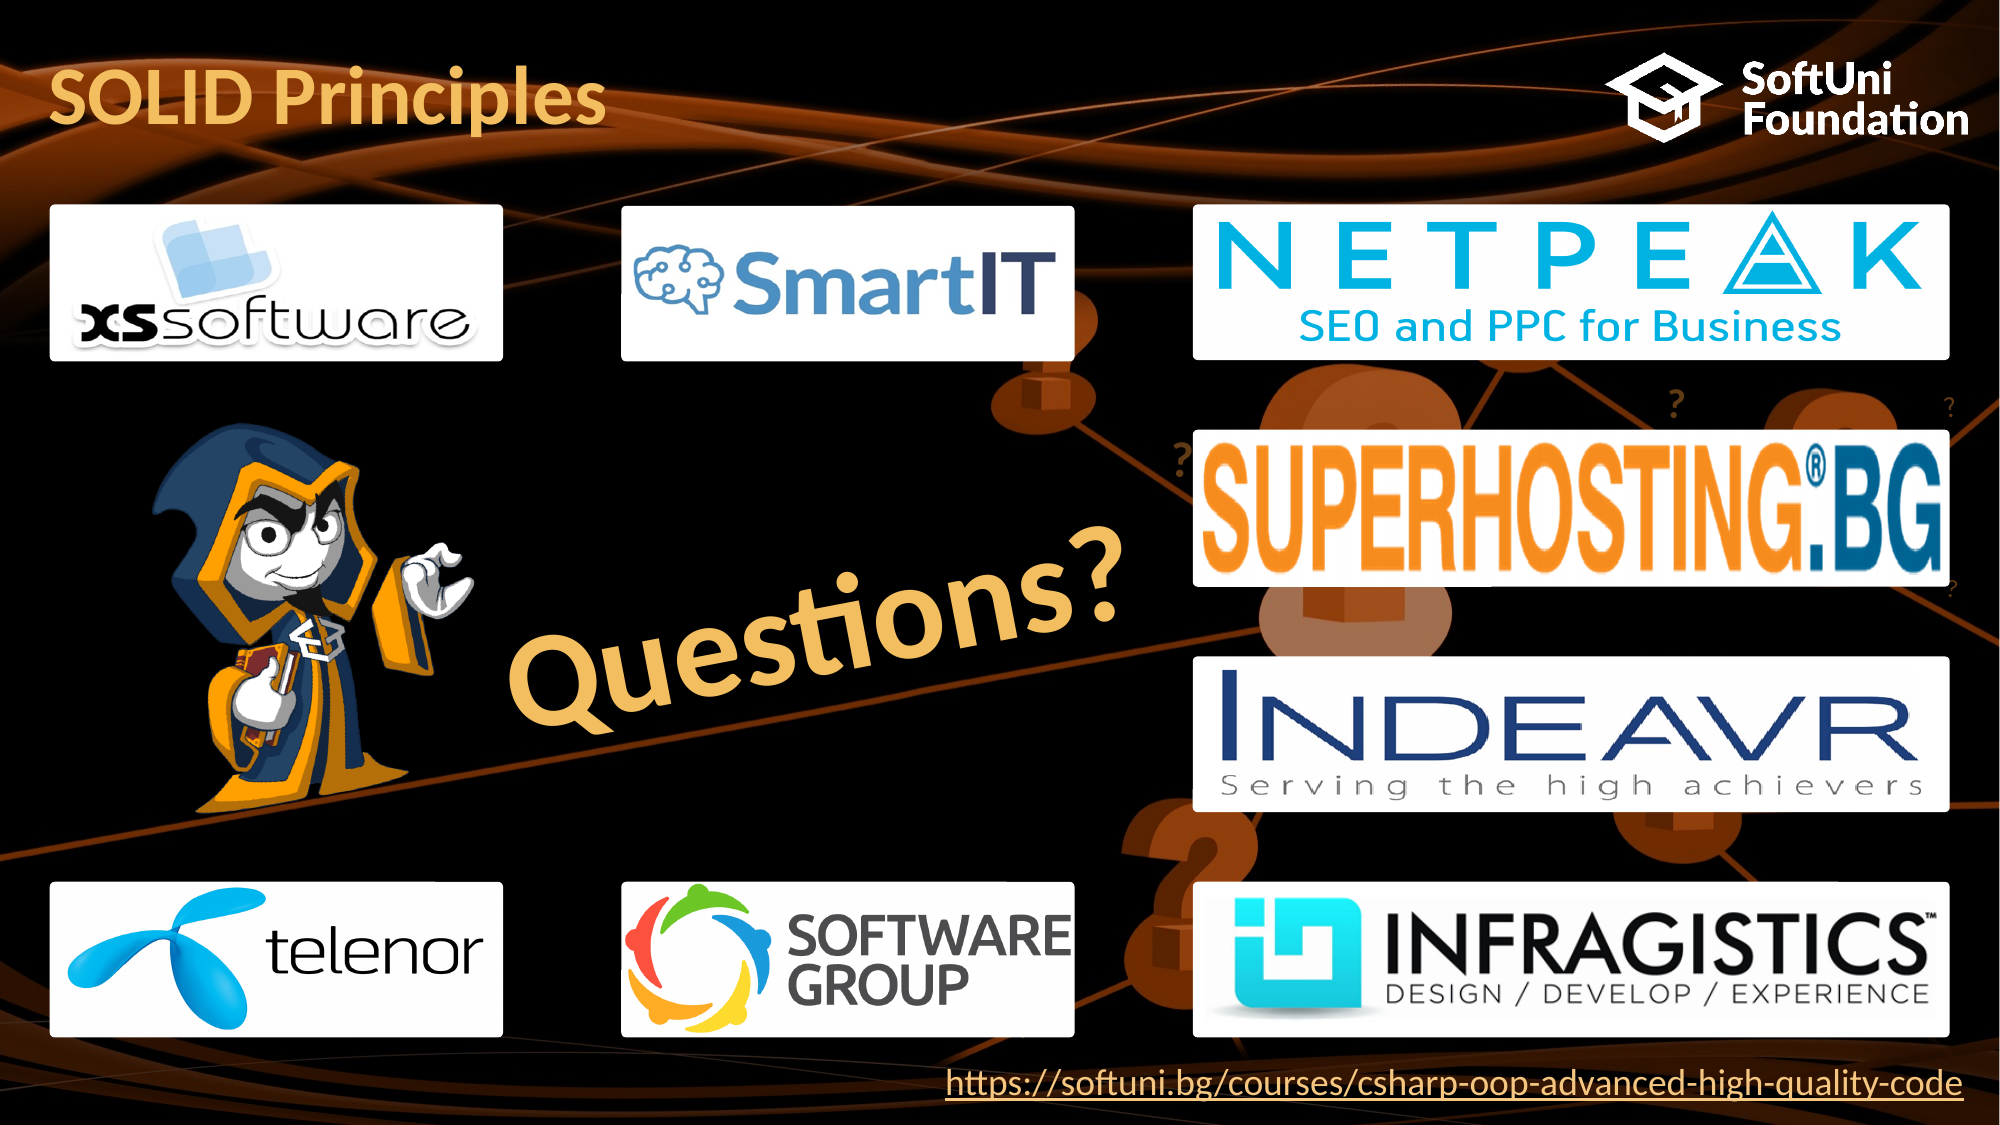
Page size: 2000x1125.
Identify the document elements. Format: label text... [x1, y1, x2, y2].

picture [0, 0, 2000, 1125]
title SOLID Principles [30, 6, 1602, 189]
list https://softuni.bg/courses/csharp-oop-advanced-high-quality-code [250, 1050, 1971, 1110]
